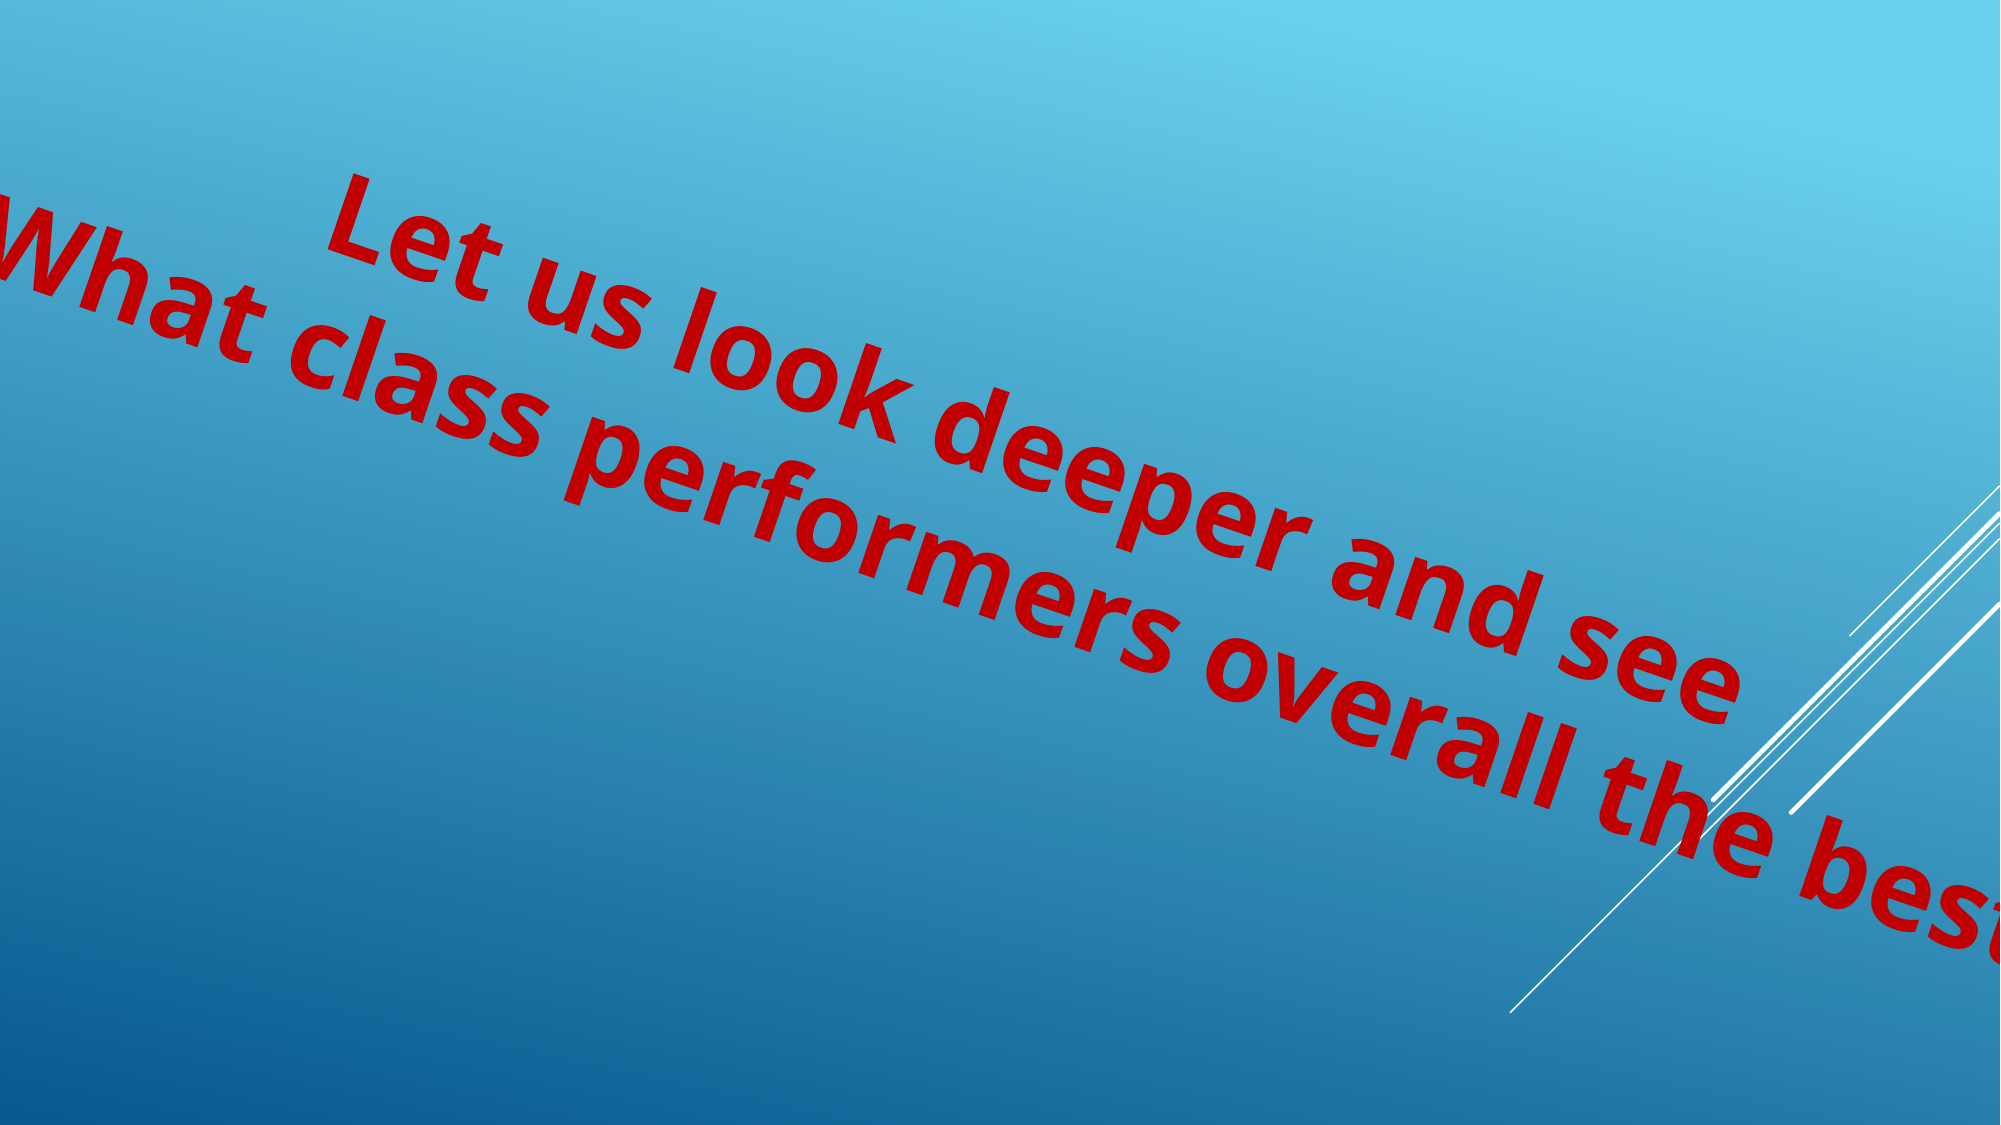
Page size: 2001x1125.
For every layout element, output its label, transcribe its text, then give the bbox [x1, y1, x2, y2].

text_box Let us look deeper and see What class performers overall the best [0, 22, 2000, 997]
